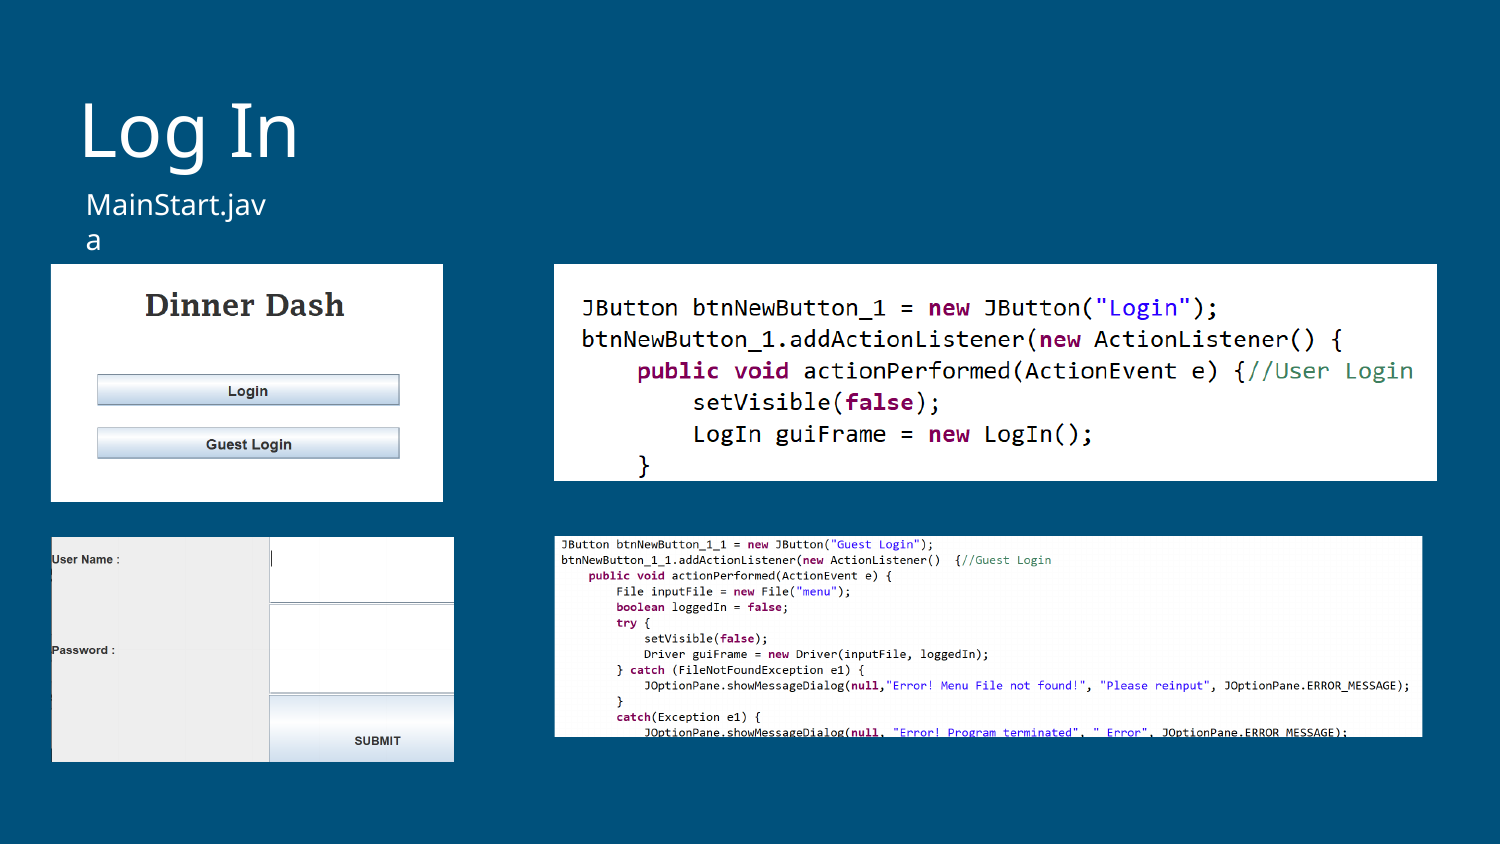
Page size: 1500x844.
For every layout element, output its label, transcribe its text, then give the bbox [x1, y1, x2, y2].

picture [555, 537, 1422, 736]
picture [51, 265, 442, 501]
picture [555, 265, 1436, 480]
title Log In [63, 75, 1437, 188]
text_box MainStart.java [70, 171, 297, 262]
picture [52, 538, 453, 761]
